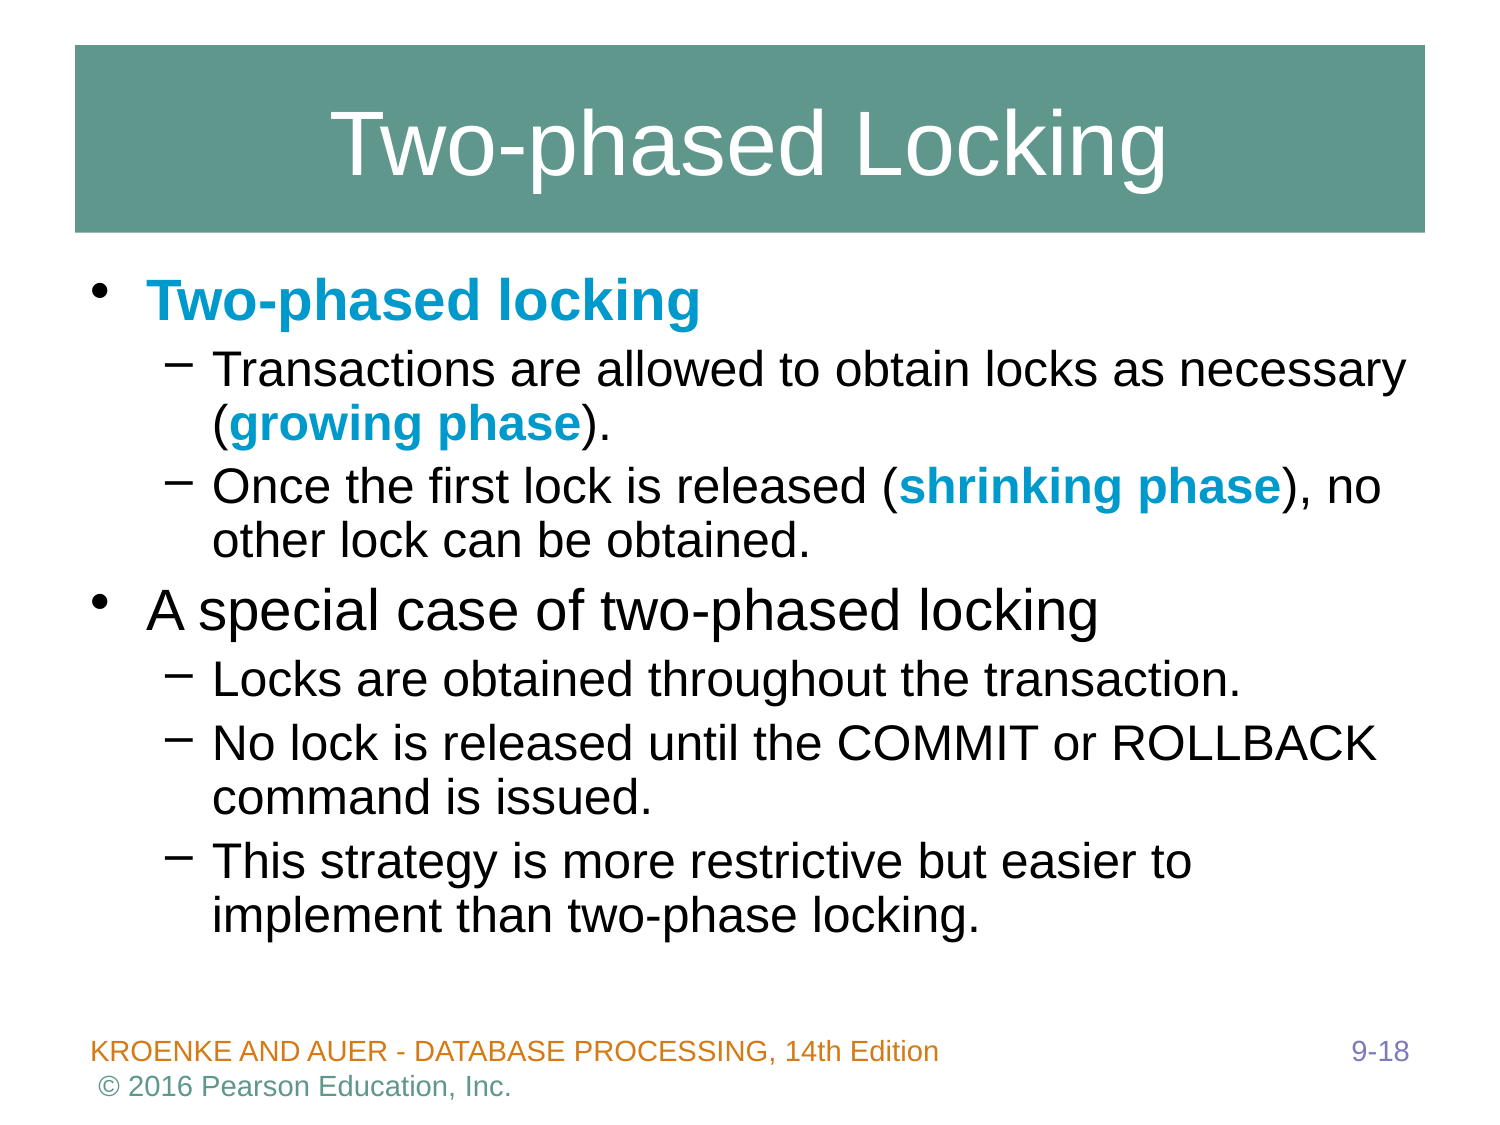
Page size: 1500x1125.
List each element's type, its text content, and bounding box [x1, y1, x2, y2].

list Two-phased locking Transactions are allowed to obtain locks as necessary (growing phase). Once the first lock is released (shrinking phase), no other lock can be obtained. A special case of two-phased locking Locks are obtained throughout the transaction. No lock is released until the COMMIT or ROLLBACK command is issued. This strategy is more restrictive but easier to implement than two-phase locking. [74, 262, 1426, 1006]
slide_number 9-18 [1074, 1024, 1426, 1103]
footer KROENKE AND AUER - DATABASE PROCESSING, 14th Edition © 2016 Pearson Education, Inc. [74, 1024, 963, 1104]
title Two-phased Locking [74, 44, 1426, 233]
